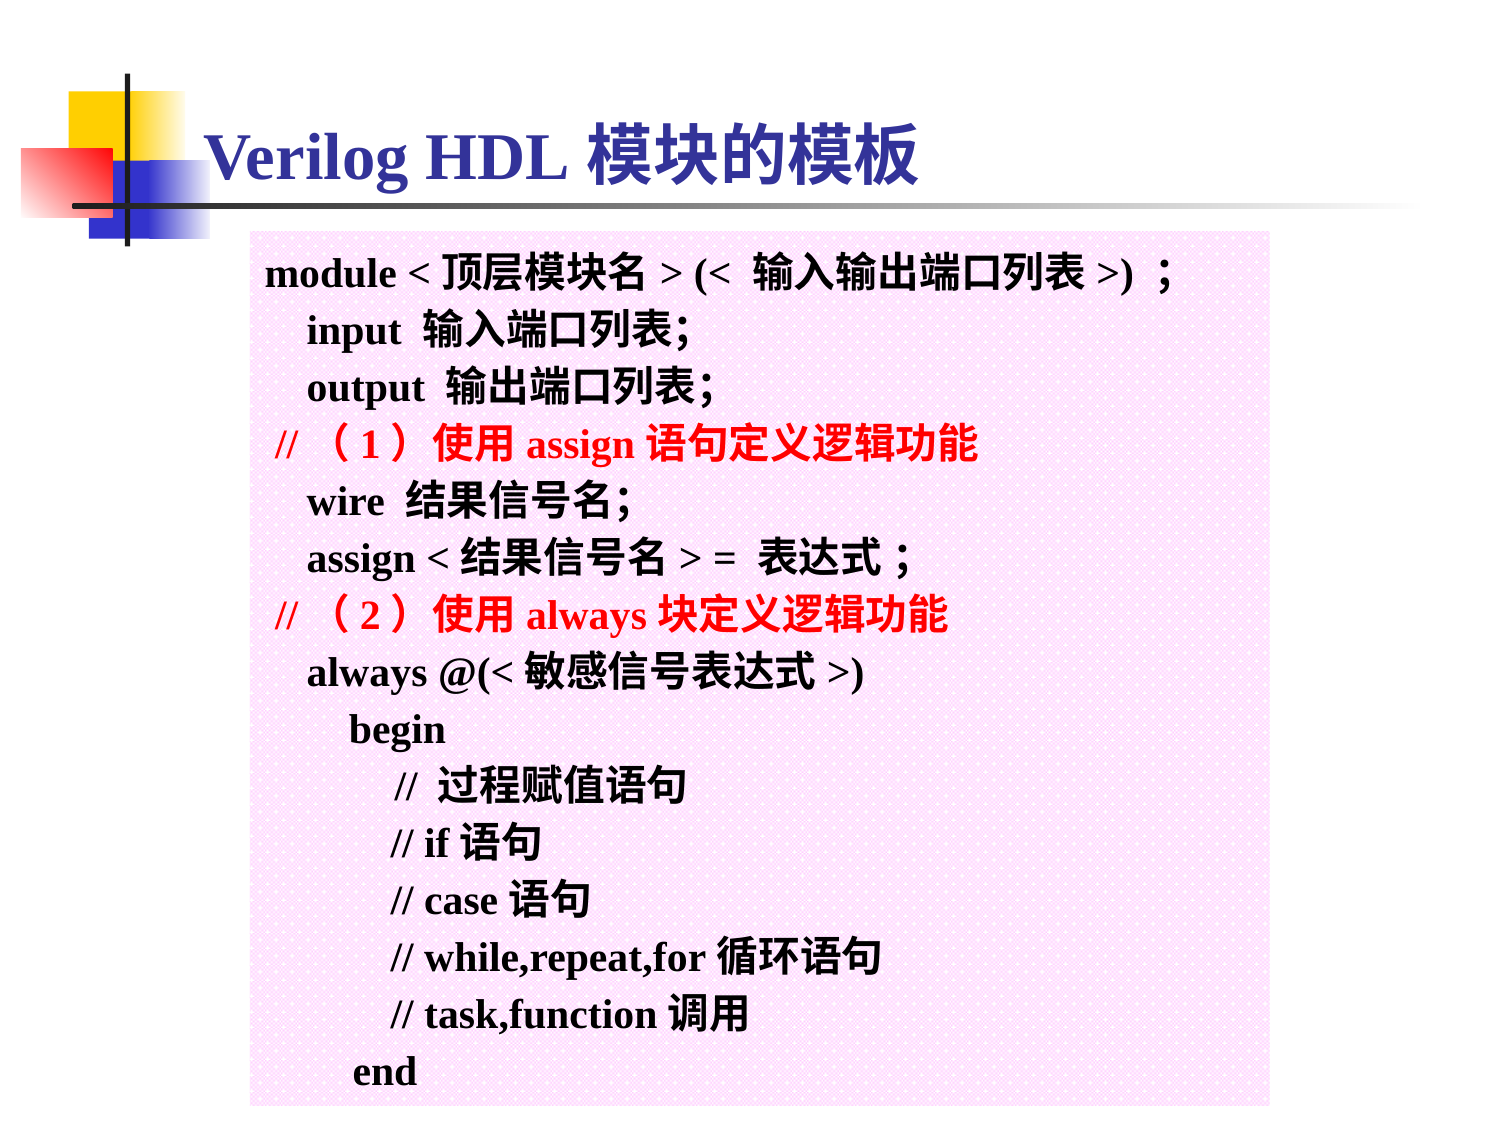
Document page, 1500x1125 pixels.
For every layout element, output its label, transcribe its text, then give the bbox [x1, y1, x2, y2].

text_box module <顶层模块名> (< 输入输出端口列表>) ； input 输入端口列表； output 输出端口列表； //（1）使用assign语句定义逻辑功能 wire 结果信号名； assign <结果信号名> = 表达式 ； //（2）使用always块定义逻辑功能 always @(<敏感信号表达式>) begin // 过程赋值语句 // if语句 // case语句 // while,repeat,for循环语句 // task,function调用 end [249, 231, 1270, 1106]
title Verilog HDL模块的模板 [188, 12, 1468, 200]
